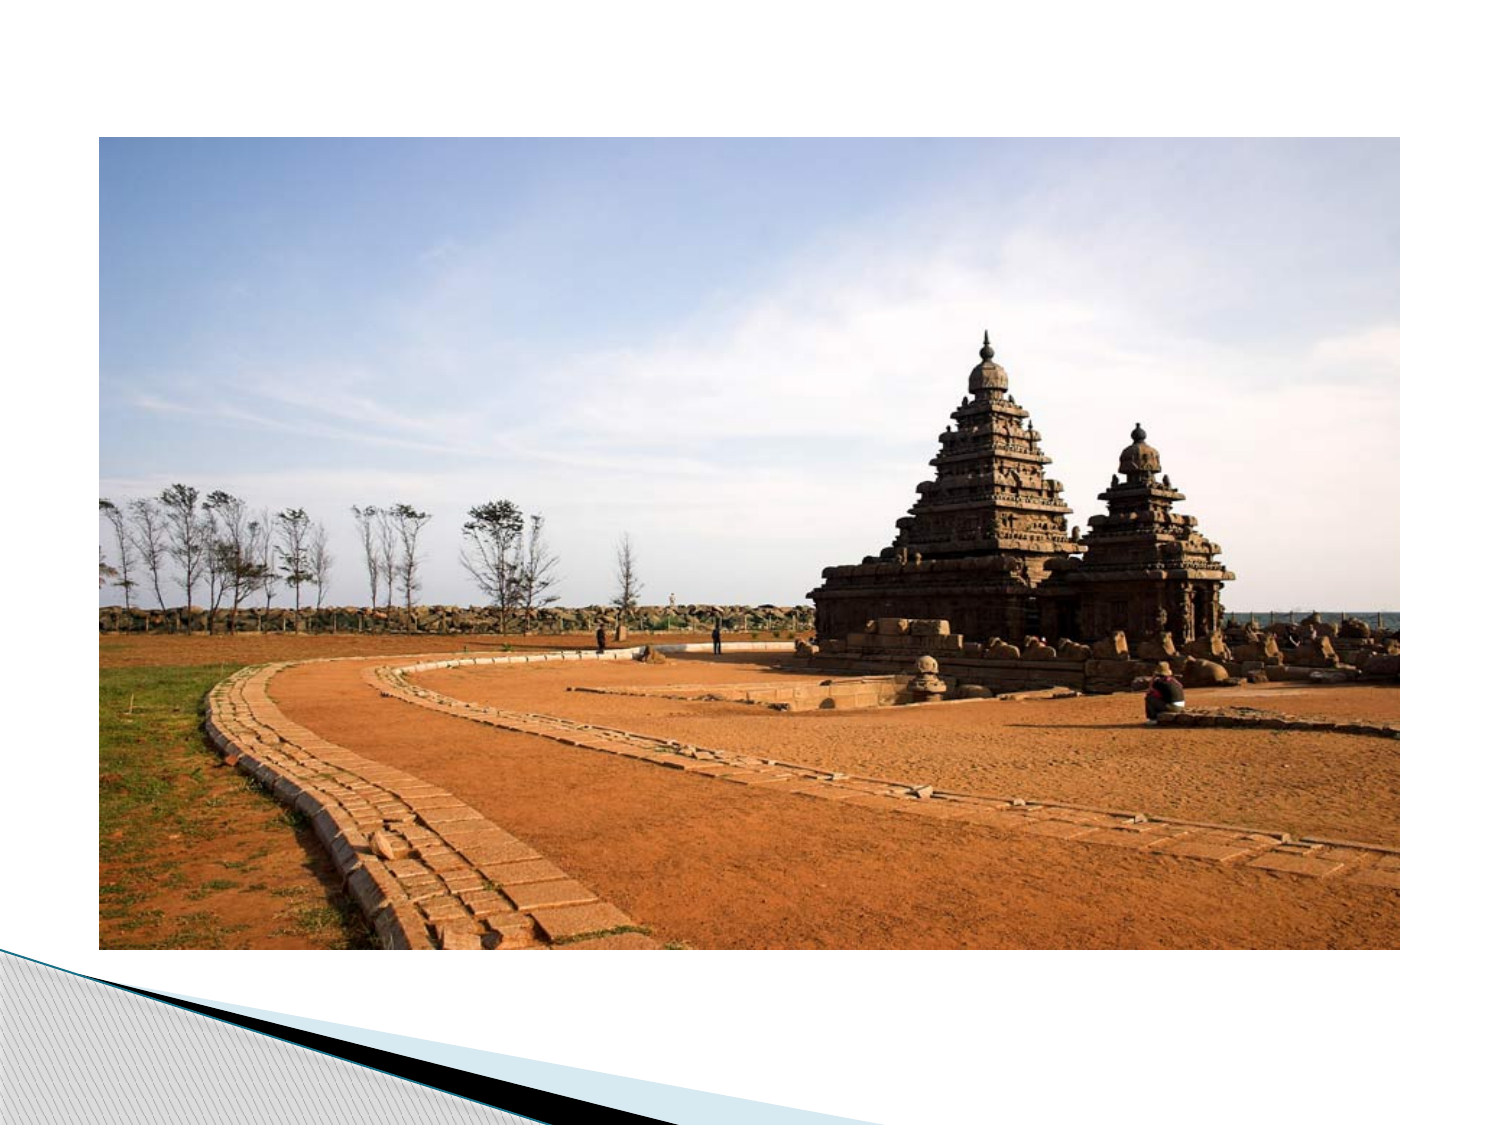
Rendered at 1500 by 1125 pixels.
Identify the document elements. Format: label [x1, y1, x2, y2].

list [99, 137, 1401, 951]
